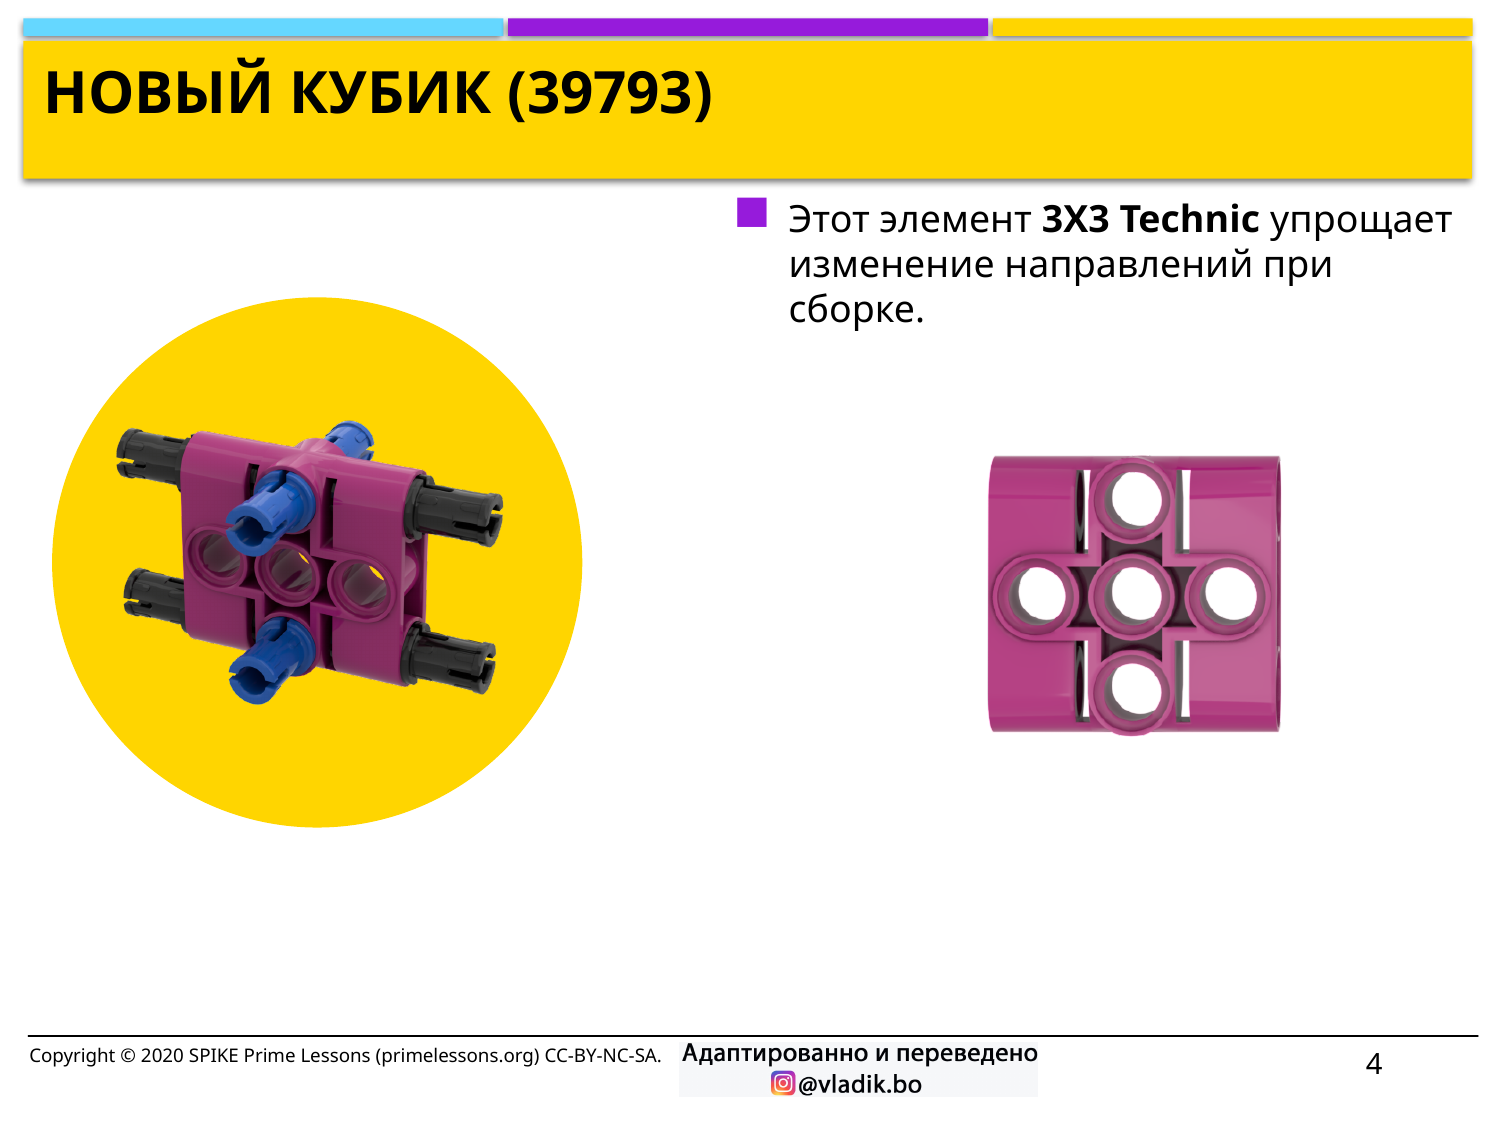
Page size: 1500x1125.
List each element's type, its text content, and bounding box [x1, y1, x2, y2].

text_box [108, 295, 585, 729]
footer Copyright © 2020 SPIKE Prime Lessons (primelessons.org) CC-BY-NC-SA. [14, 1036, 1143, 1097]
picture [962, 415, 1319, 778]
slide_number 4 [1351, 1037, 1478, 1098]
title НОВЫЙ КУБИК (39793) [28, 48, 1464, 172]
text_box [50, 419, 92, 706]
list Этот элемент 3X3 Technic упрощает изменение направлений при сборке. [723, 187, 1475, 1021]
picture [98, 397, 521, 727]
text_box [114, 735, 521, 830]
picture [679, 1042, 1039, 1098]
